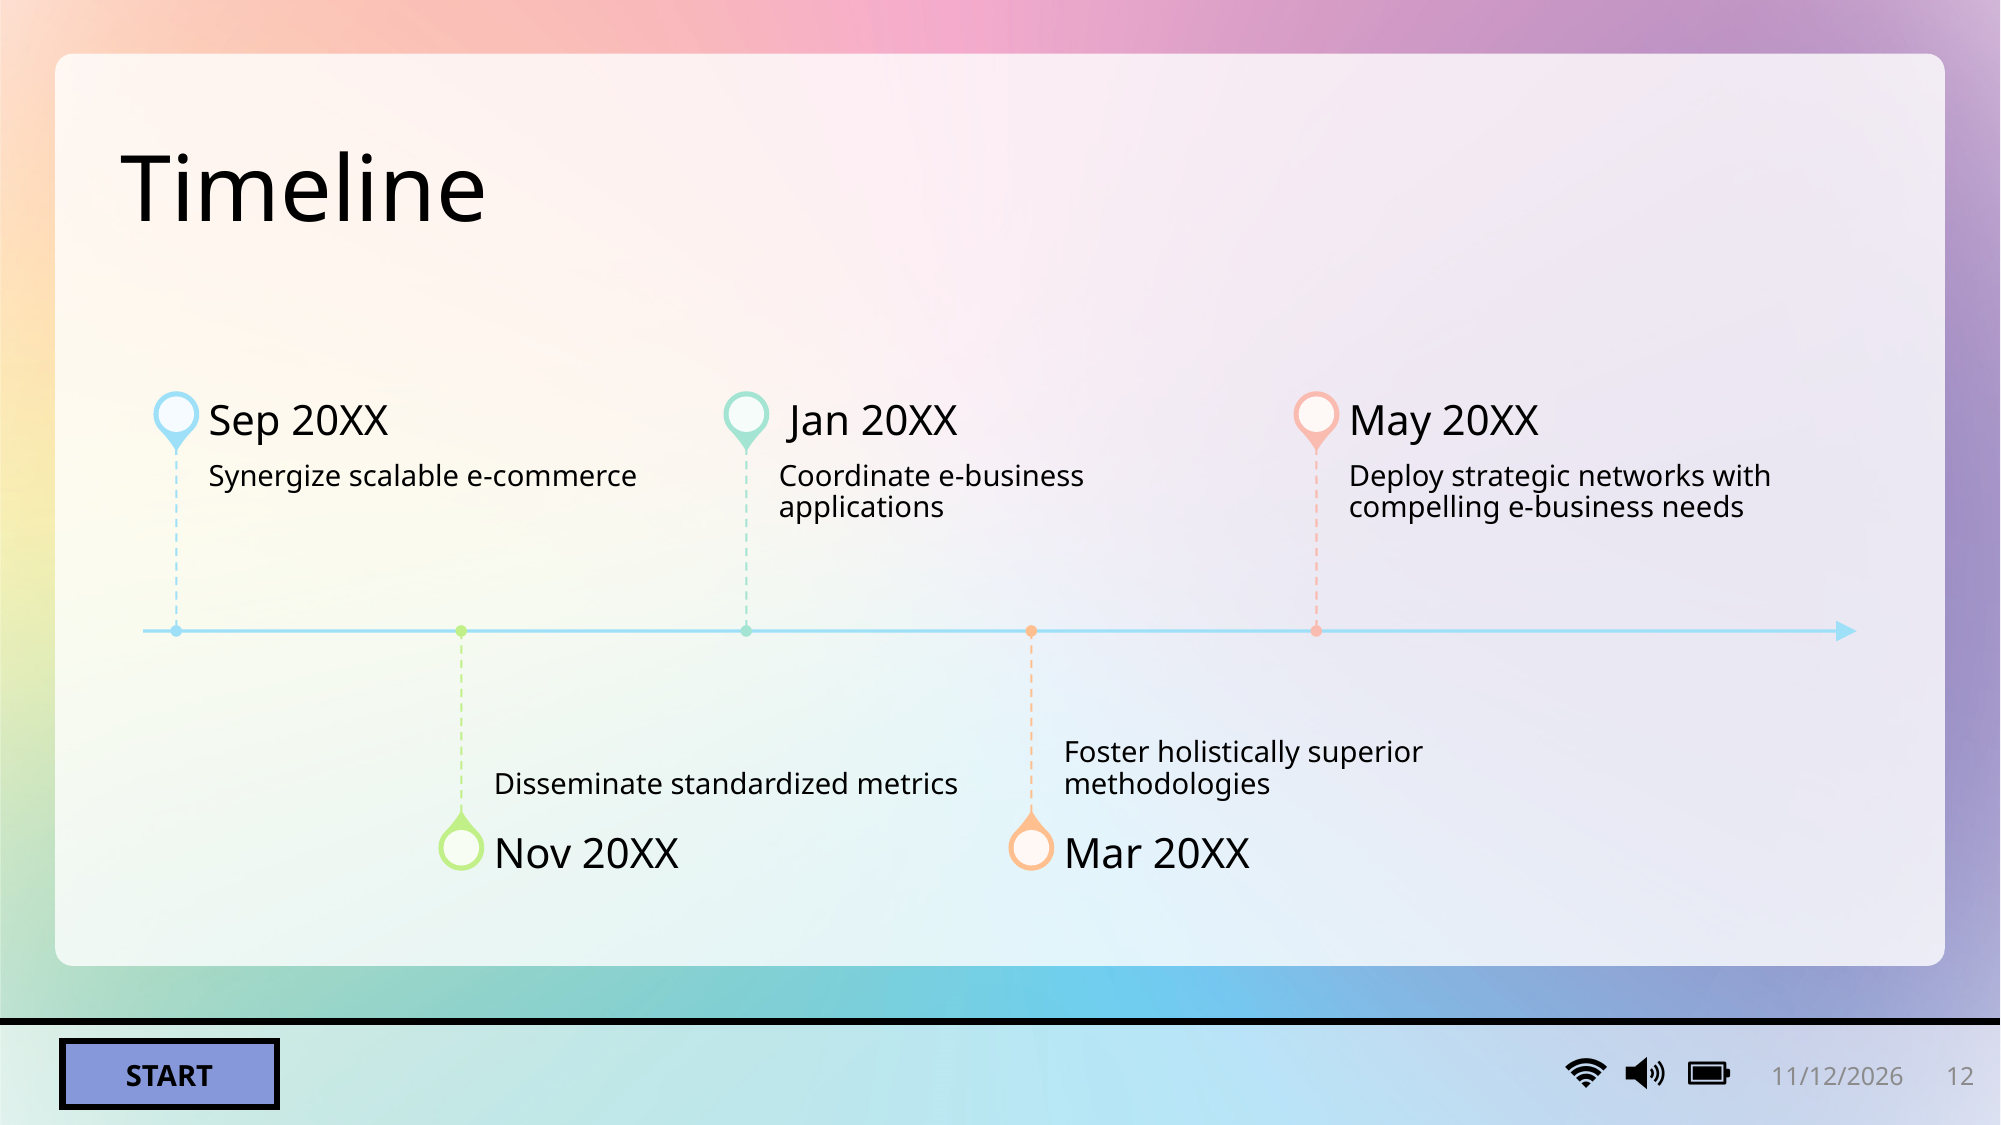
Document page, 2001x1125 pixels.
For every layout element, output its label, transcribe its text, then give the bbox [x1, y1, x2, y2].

list start [59, 1038, 280, 1110]
slide_number 12 [1918, 1021, 2000, 1125]
picture [1624, 1050, 1670, 1096]
picture [0, 0, 2001, 1125]
picture [1686, 1050, 1731, 1096]
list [143, 319, 1857, 943]
picture [1563, 1050, 1609, 1096]
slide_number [1731, 1021, 1918, 1125]
title Timeline [105, 51, 1895, 331]
